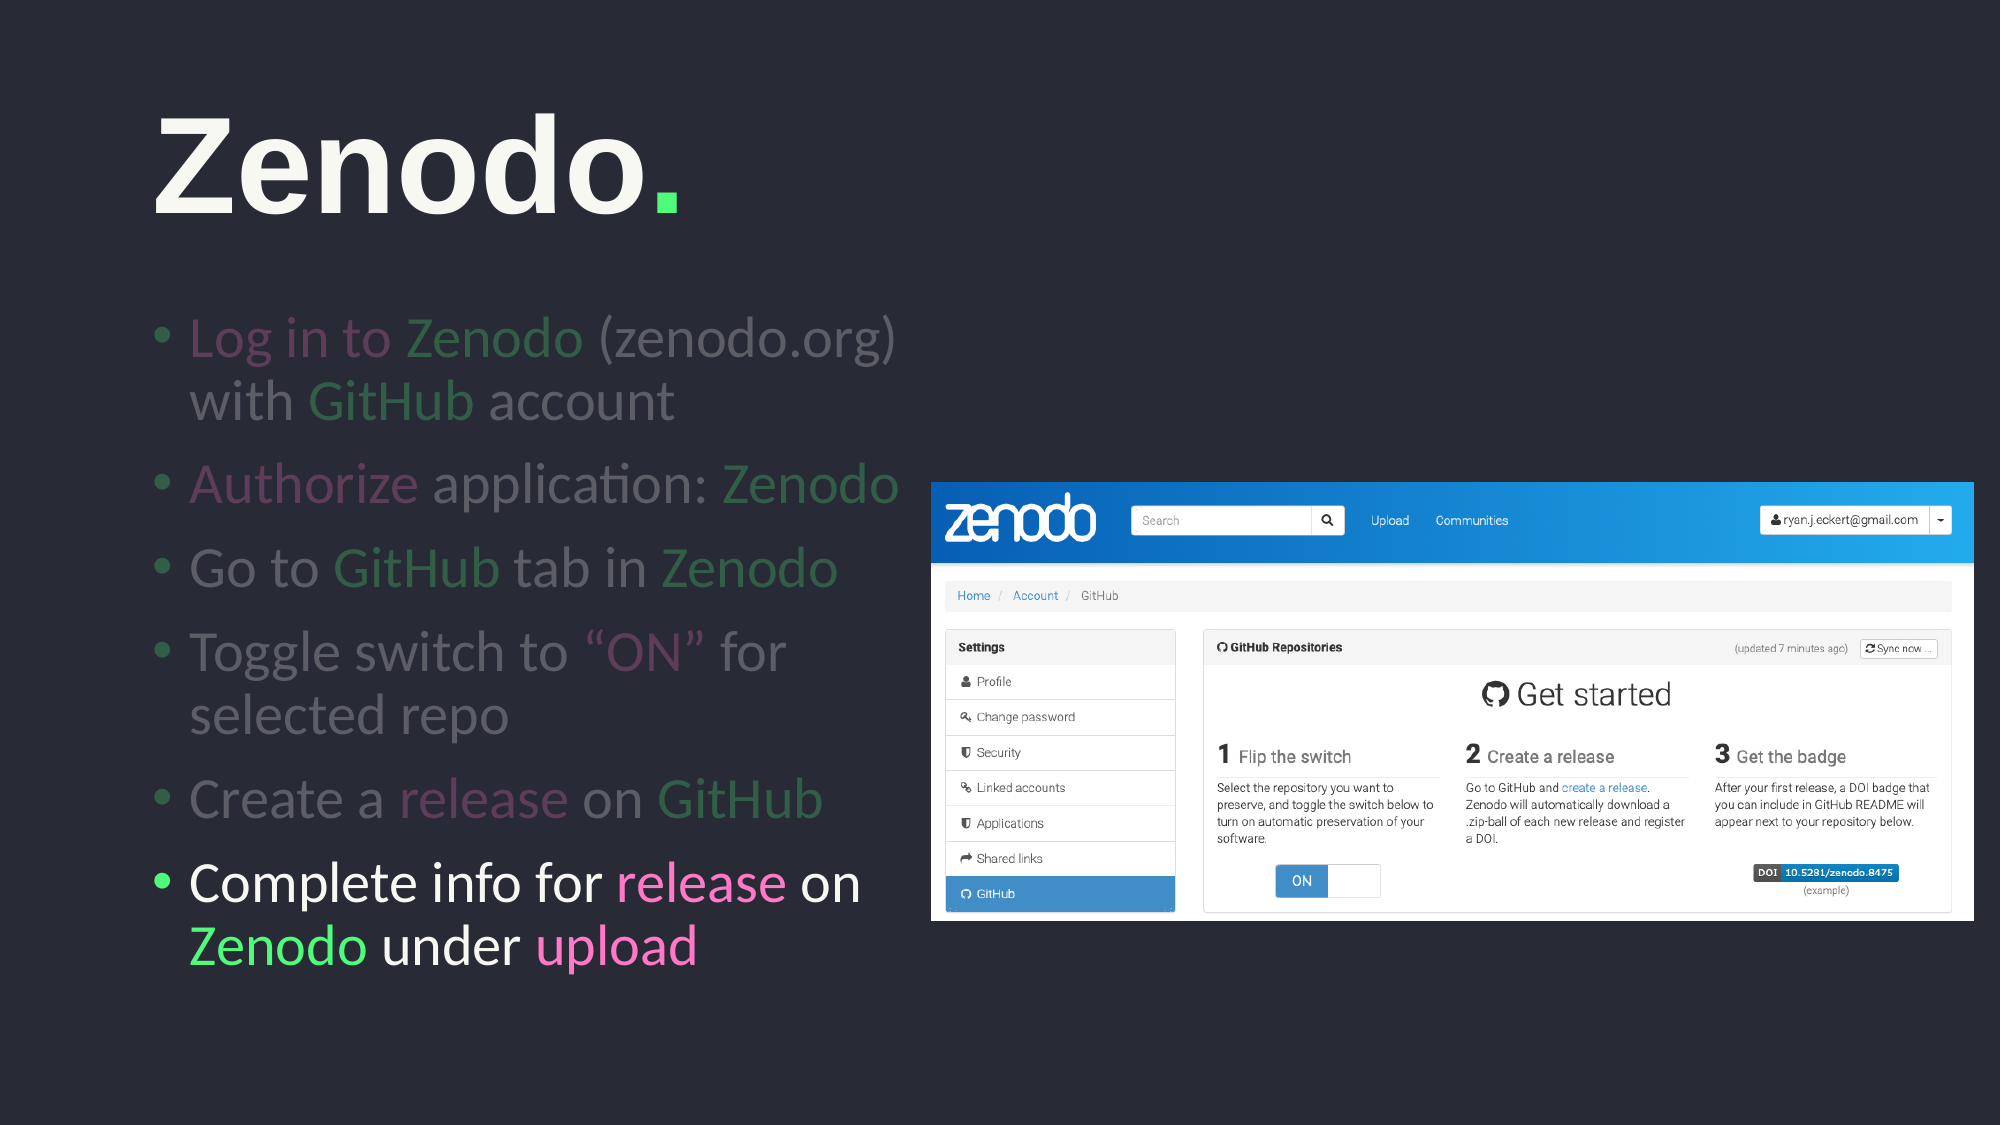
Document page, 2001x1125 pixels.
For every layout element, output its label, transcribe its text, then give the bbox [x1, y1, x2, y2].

picture [931, 482, 1974, 921]
text_box [125, 532, 886, 607]
title Zenodo. [137, 59, 1863, 278]
text_box [131, 601, 892, 745]
text_box [146, 452, 908, 526]
text_box [143, 302, 904, 437]
text_box [142, 758, 903, 832]
list Log in to Zenodo (zenodo.org) with GitHub account Authorize application: Zenodo Go to GitHub tab in Zenodo Toggle switch to “ON” for selected repo Create a release on GitHub Complete info for release on Zenodo under upload [137, 299, 958, 1014]
